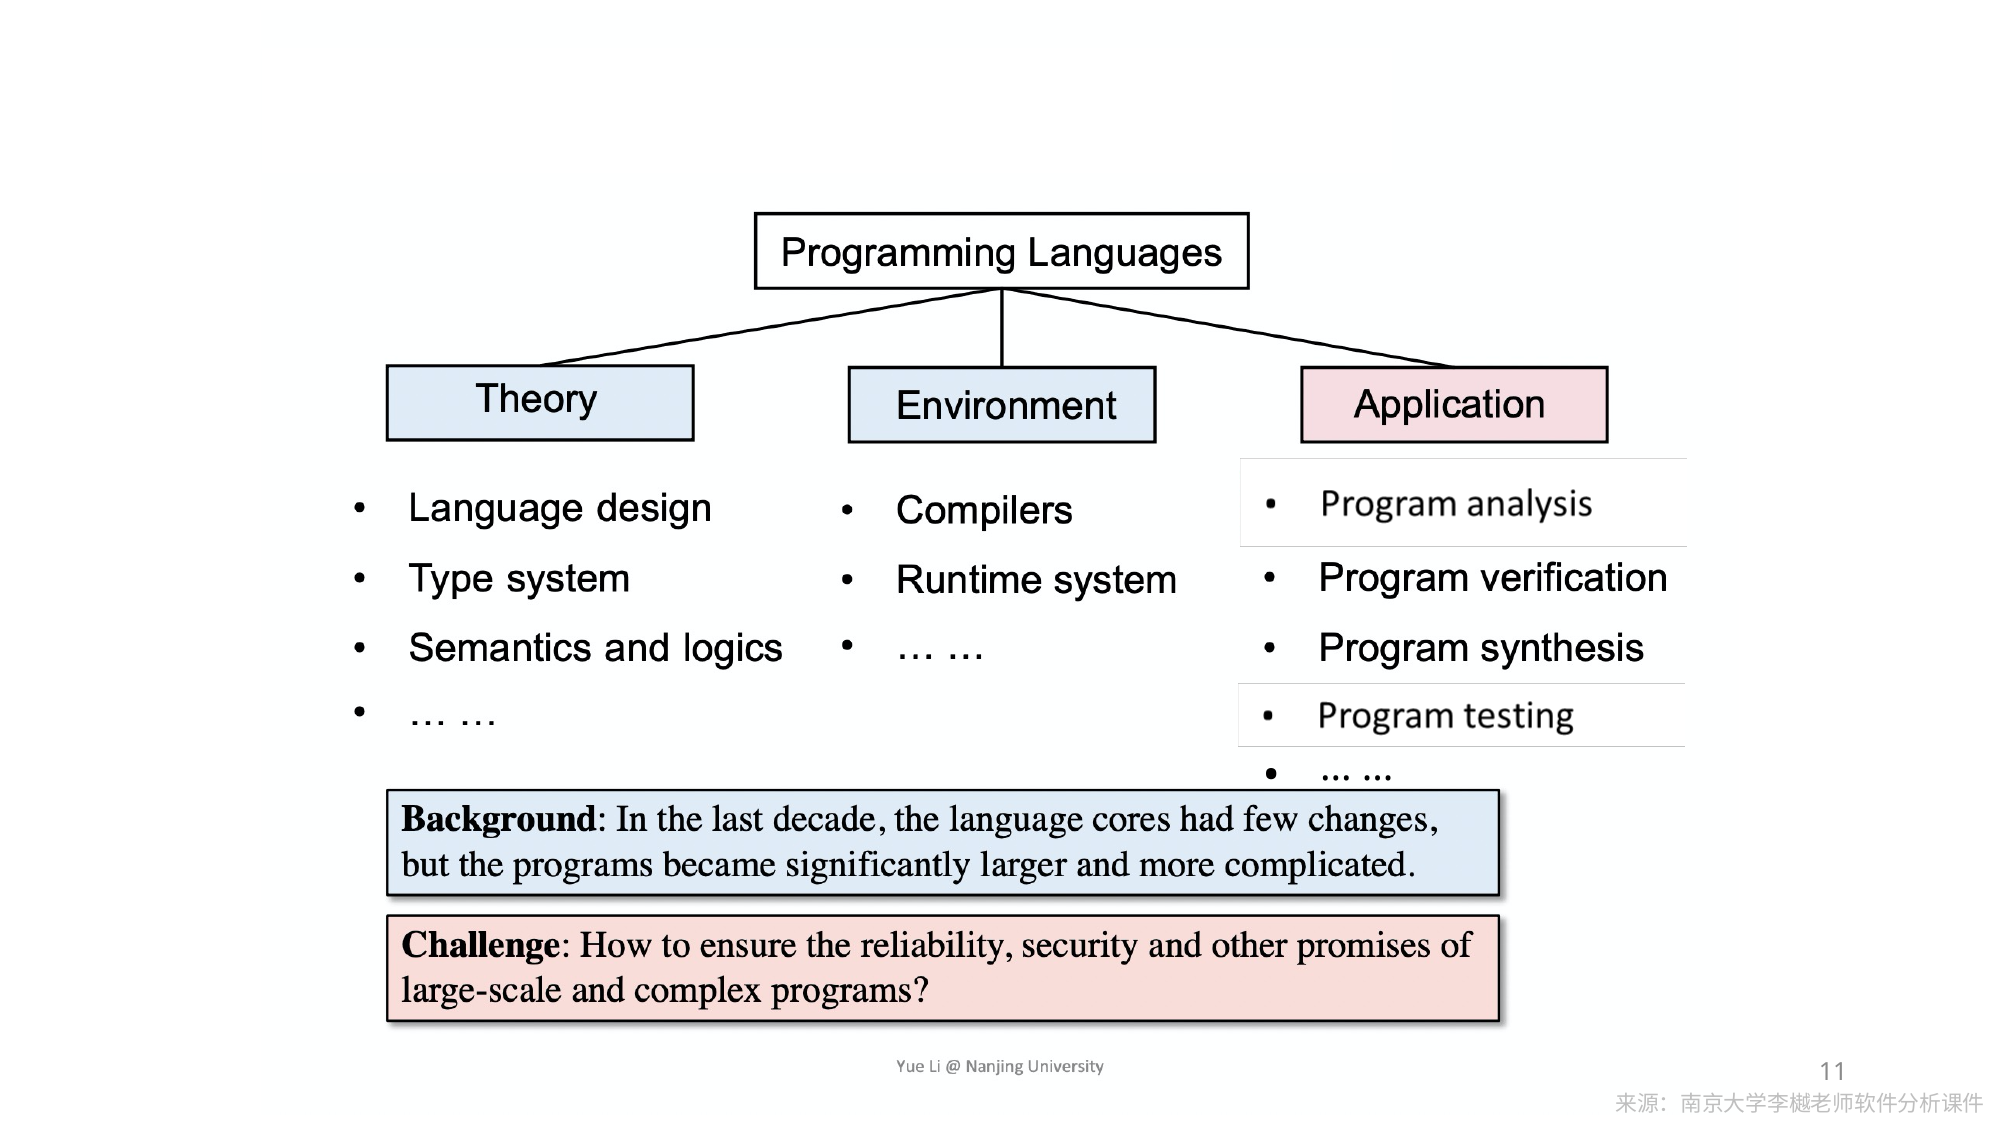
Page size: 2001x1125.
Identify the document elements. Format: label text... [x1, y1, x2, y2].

text_box 来源：南京大学李樾老师软件分析课件 [1507, 1082, 2000, 1123]
slide_number 11 [1739, 1042, 1863, 1103]
picture [261, 10, 1739, 1115]
